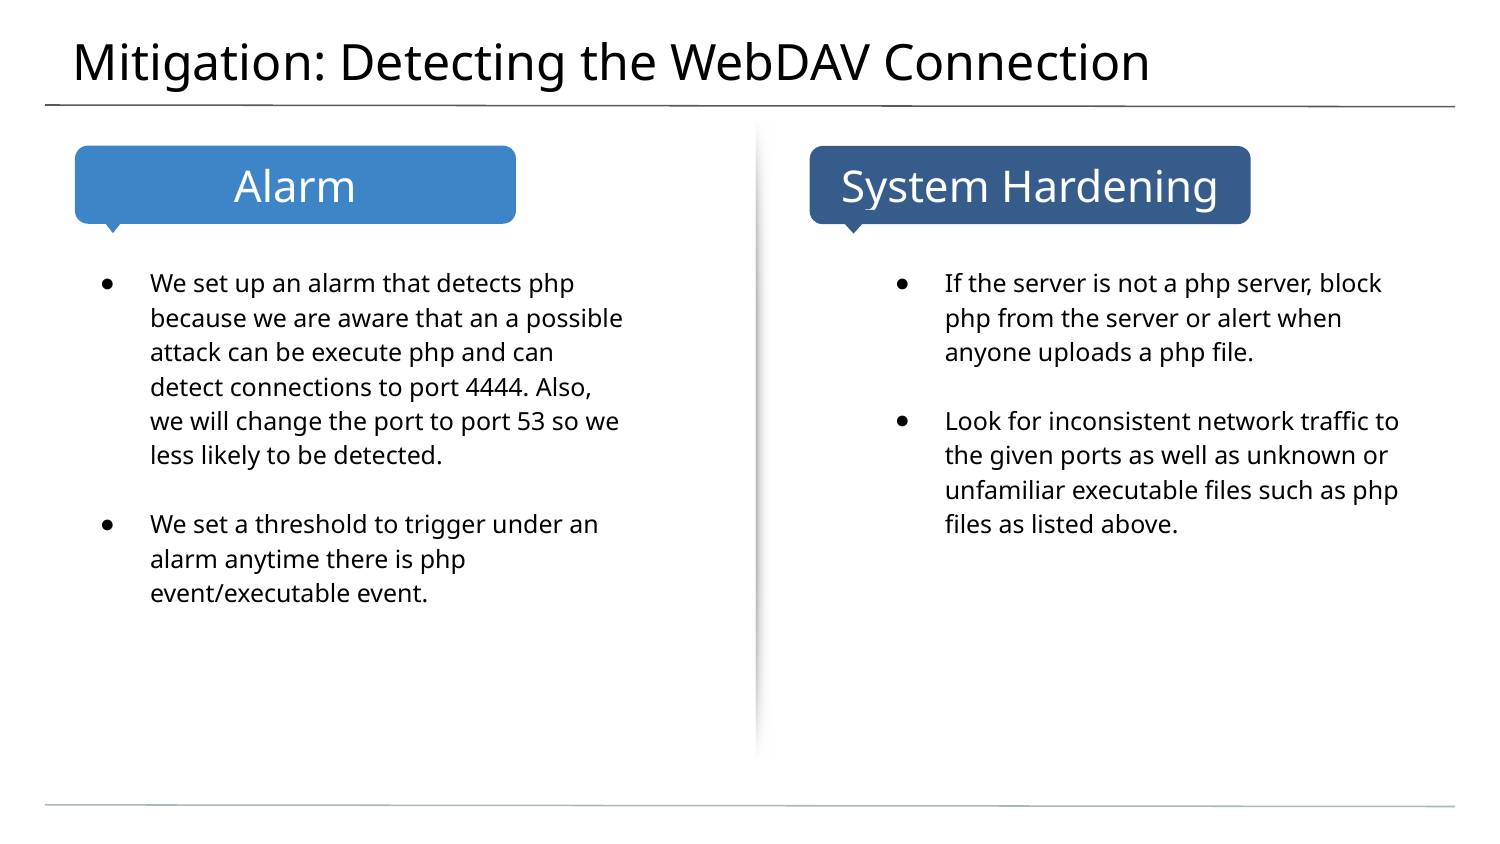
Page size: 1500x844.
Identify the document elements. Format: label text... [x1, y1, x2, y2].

subtitle We set up an alarm that detects php because we are aware that an a possible attack can be execute php and can detect connections to port 4444. Also, we will change the port to port 53 so we less likely to be detected. We set a threshold to trigger under an alarm anytime there is php event/executable event. [0, 263, 706, 805]
subtitle If the server is not a php server, block php from the server or alert when anyone uploads a php file. Look for inconsistent network traffic to the given ports as well as unknown or unfamiliar executable files such as php files as listed above. [794, 263, 1500, 779]
title Mitigation: Detecting the WebDAV Connection [0, 0, 1500, 88]
picture [703, 107, 839, 782]
